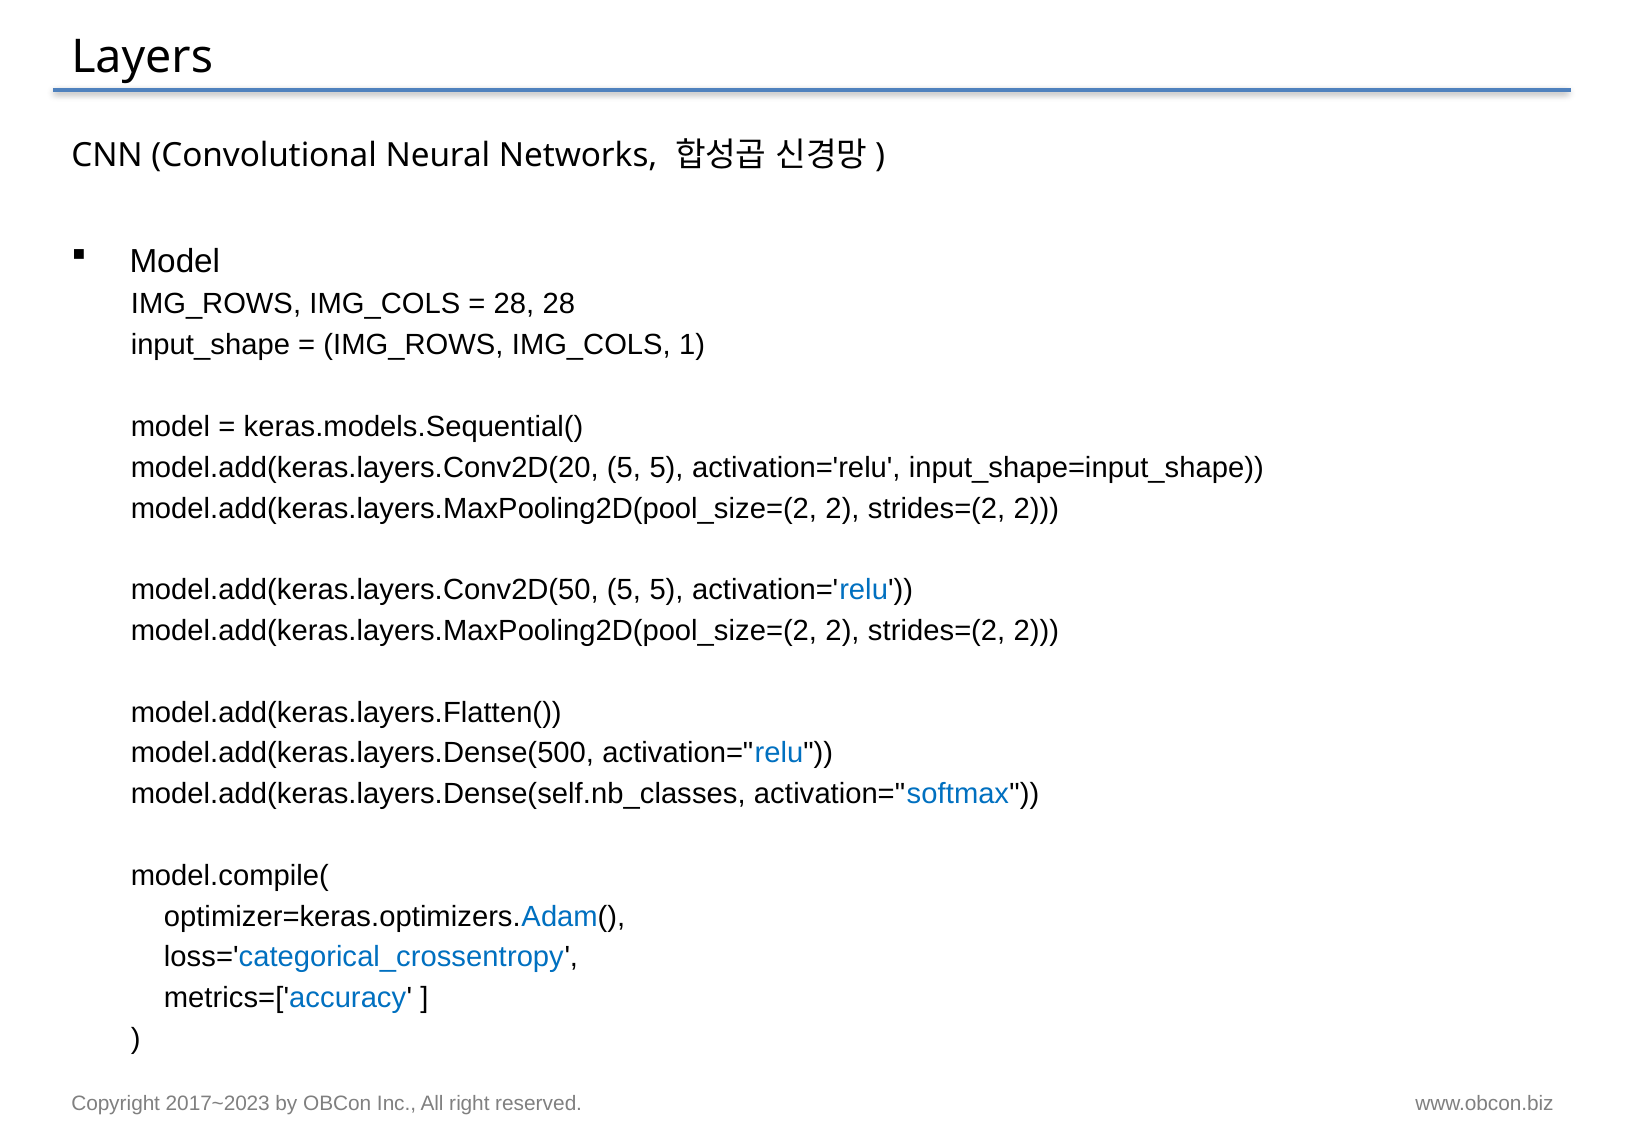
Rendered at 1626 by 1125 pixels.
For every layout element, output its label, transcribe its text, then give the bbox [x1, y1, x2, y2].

title Layers [56, 19, 1569, 90]
list CNN (Convolutional Neural Networks, 합성곱 신경망) [56, 125, 1569, 181]
text_box Model IMG_ROWS, IMG_COLS = 28, 28 input_shape = (IMG_ROWS, IMG_COLS, 1) model = keras.models.Sequential() model.add(keras.layers.Conv2D(20, (5, 5), activation='relu', input_shape=input_shape)) model.add(keras.layers.MaxPooling2D(pool_size=(2, 2), strides=(2, 2))) model.add(keras.layers.Conv2D(50, (5, 5), activation='relu')) model.add(keras.layers.MaxPooling2D(pool_size=(2, 2), strides=(2, 2))) model.add(keras.layers.Flatten()) model.add(keras.layers.Dense(500, activation="relu")) model.add(keras.layers.Dense(self.nb_classes, activation="softmax")) model.compile( optimizer=keras.optimizers.Adam(), loss='categorical_crossentropy', metrics=['accuracy' ] ) [56, 231, 1563, 1062]
